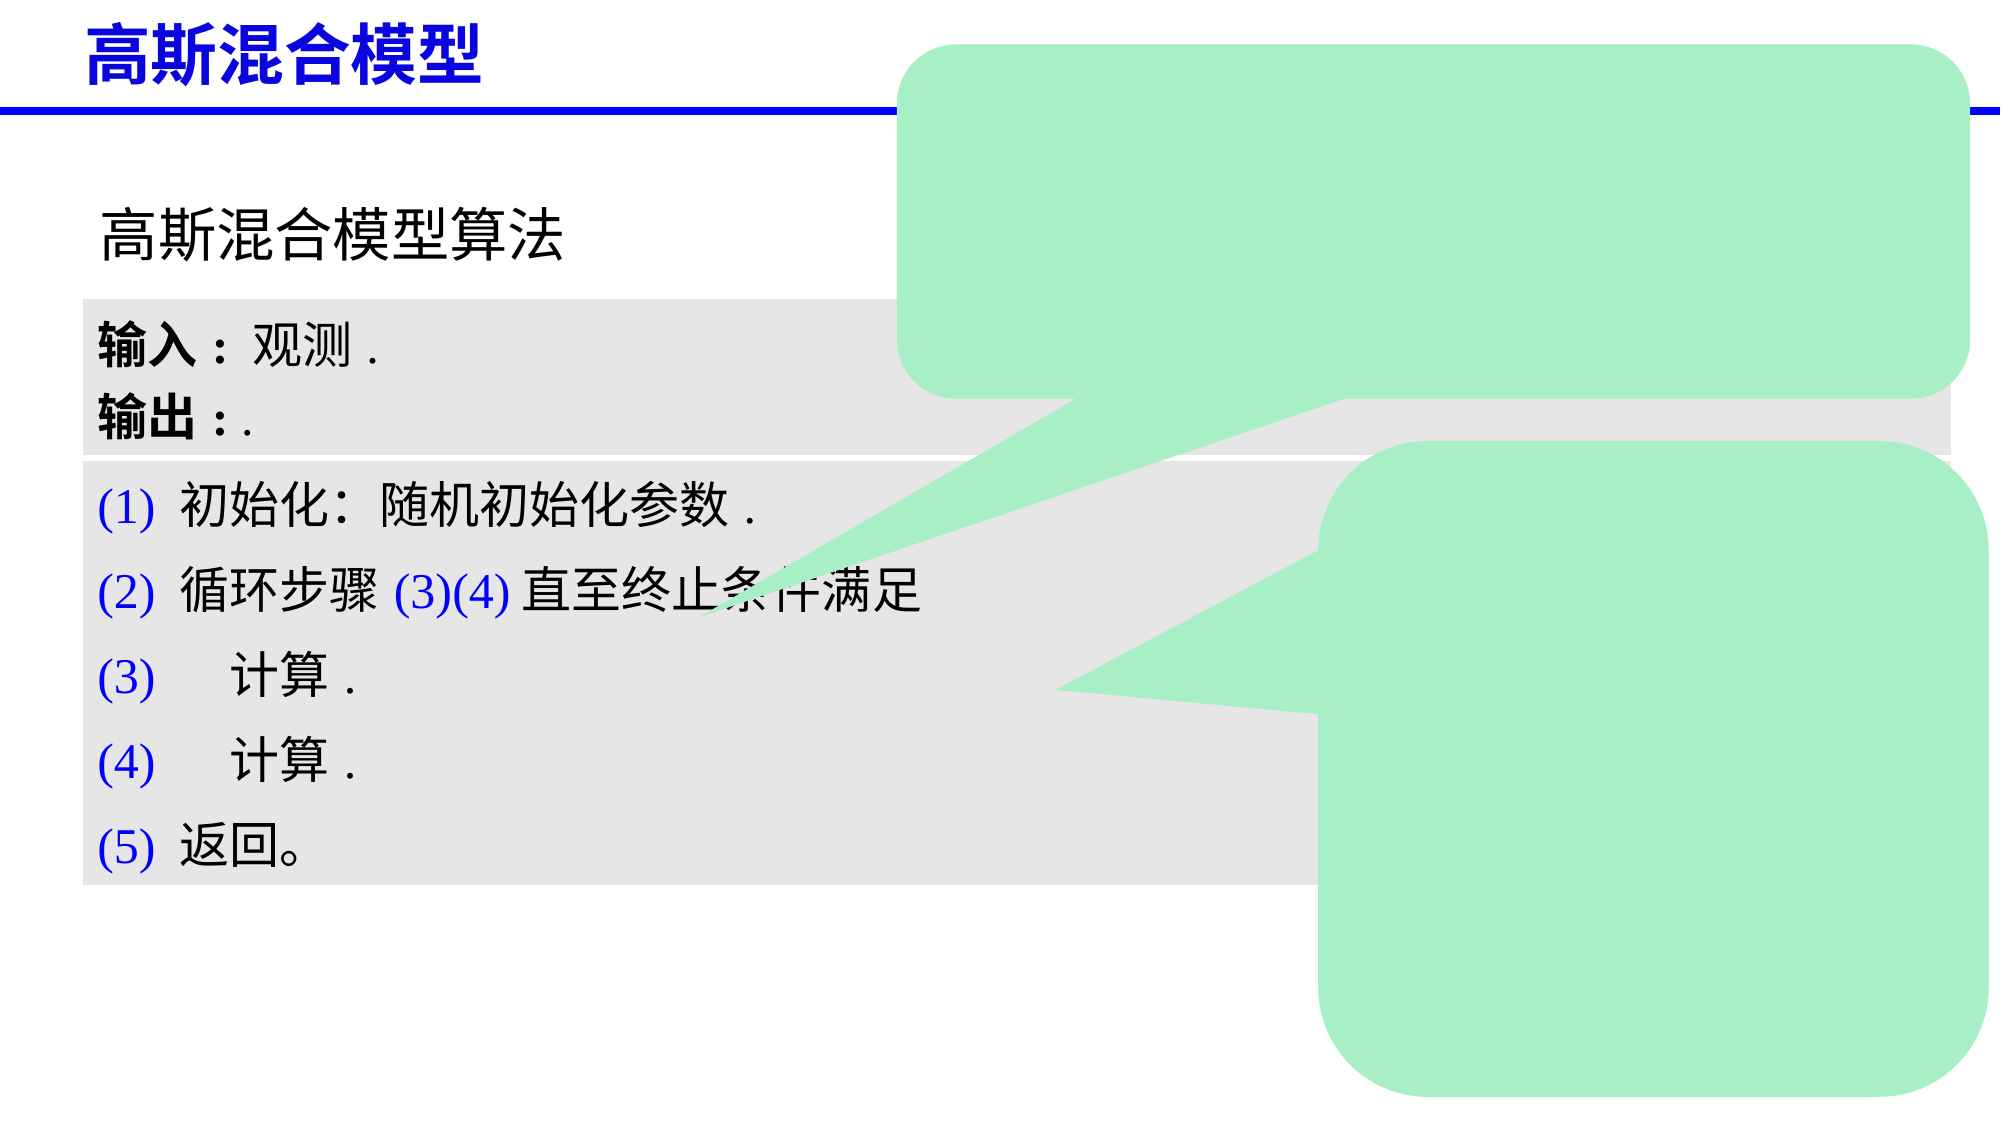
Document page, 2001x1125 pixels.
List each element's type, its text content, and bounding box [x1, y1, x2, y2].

text_box 高斯混合模型 [69, 5, 1319, 100]
text_box 高斯混合模型算法 [85, 190, 581, 276]
